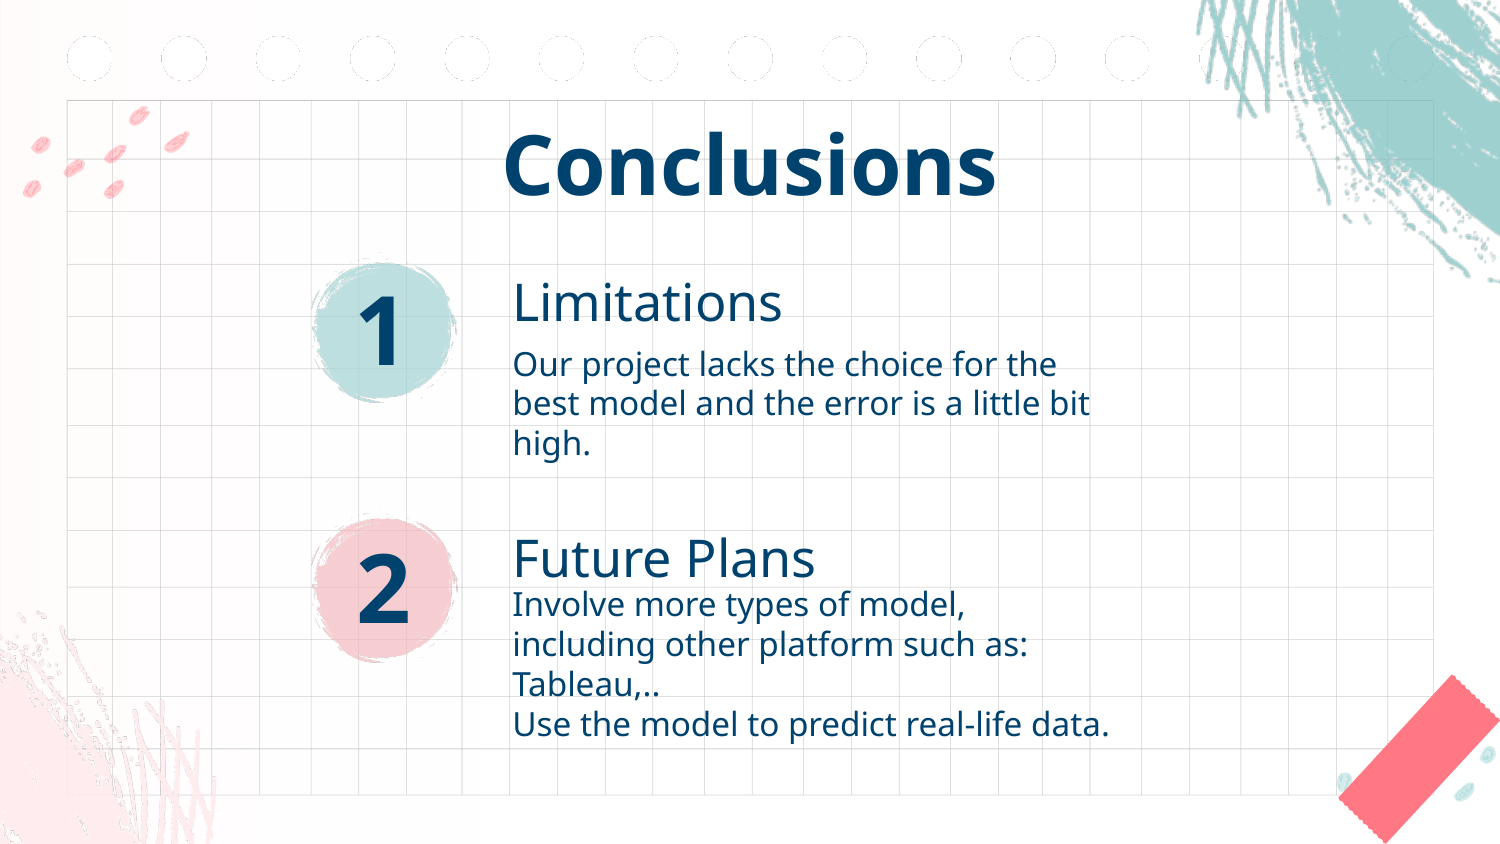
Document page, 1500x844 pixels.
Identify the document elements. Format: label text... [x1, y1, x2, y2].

subtitle Involve more types of model, including other platform such as: Tableau,.. Use the model to predict real-life data. [497, 557, 1131, 769]
picture [1169, 0, 1500, 283]
text_box Conclusions [117, 114, 1383, 209]
picture [0, 0, 1500, 844]
subtitle Our project lacks the choice for the best model and the error is a little bit high. [497, 297, 1131, 508]
picture [1387, 722, 1500, 844]
text_box [1338, 674, 1500, 844]
text_box Limitations [497, 261, 1003, 339]
text_box Future Plans [497, 518, 1003, 596]
